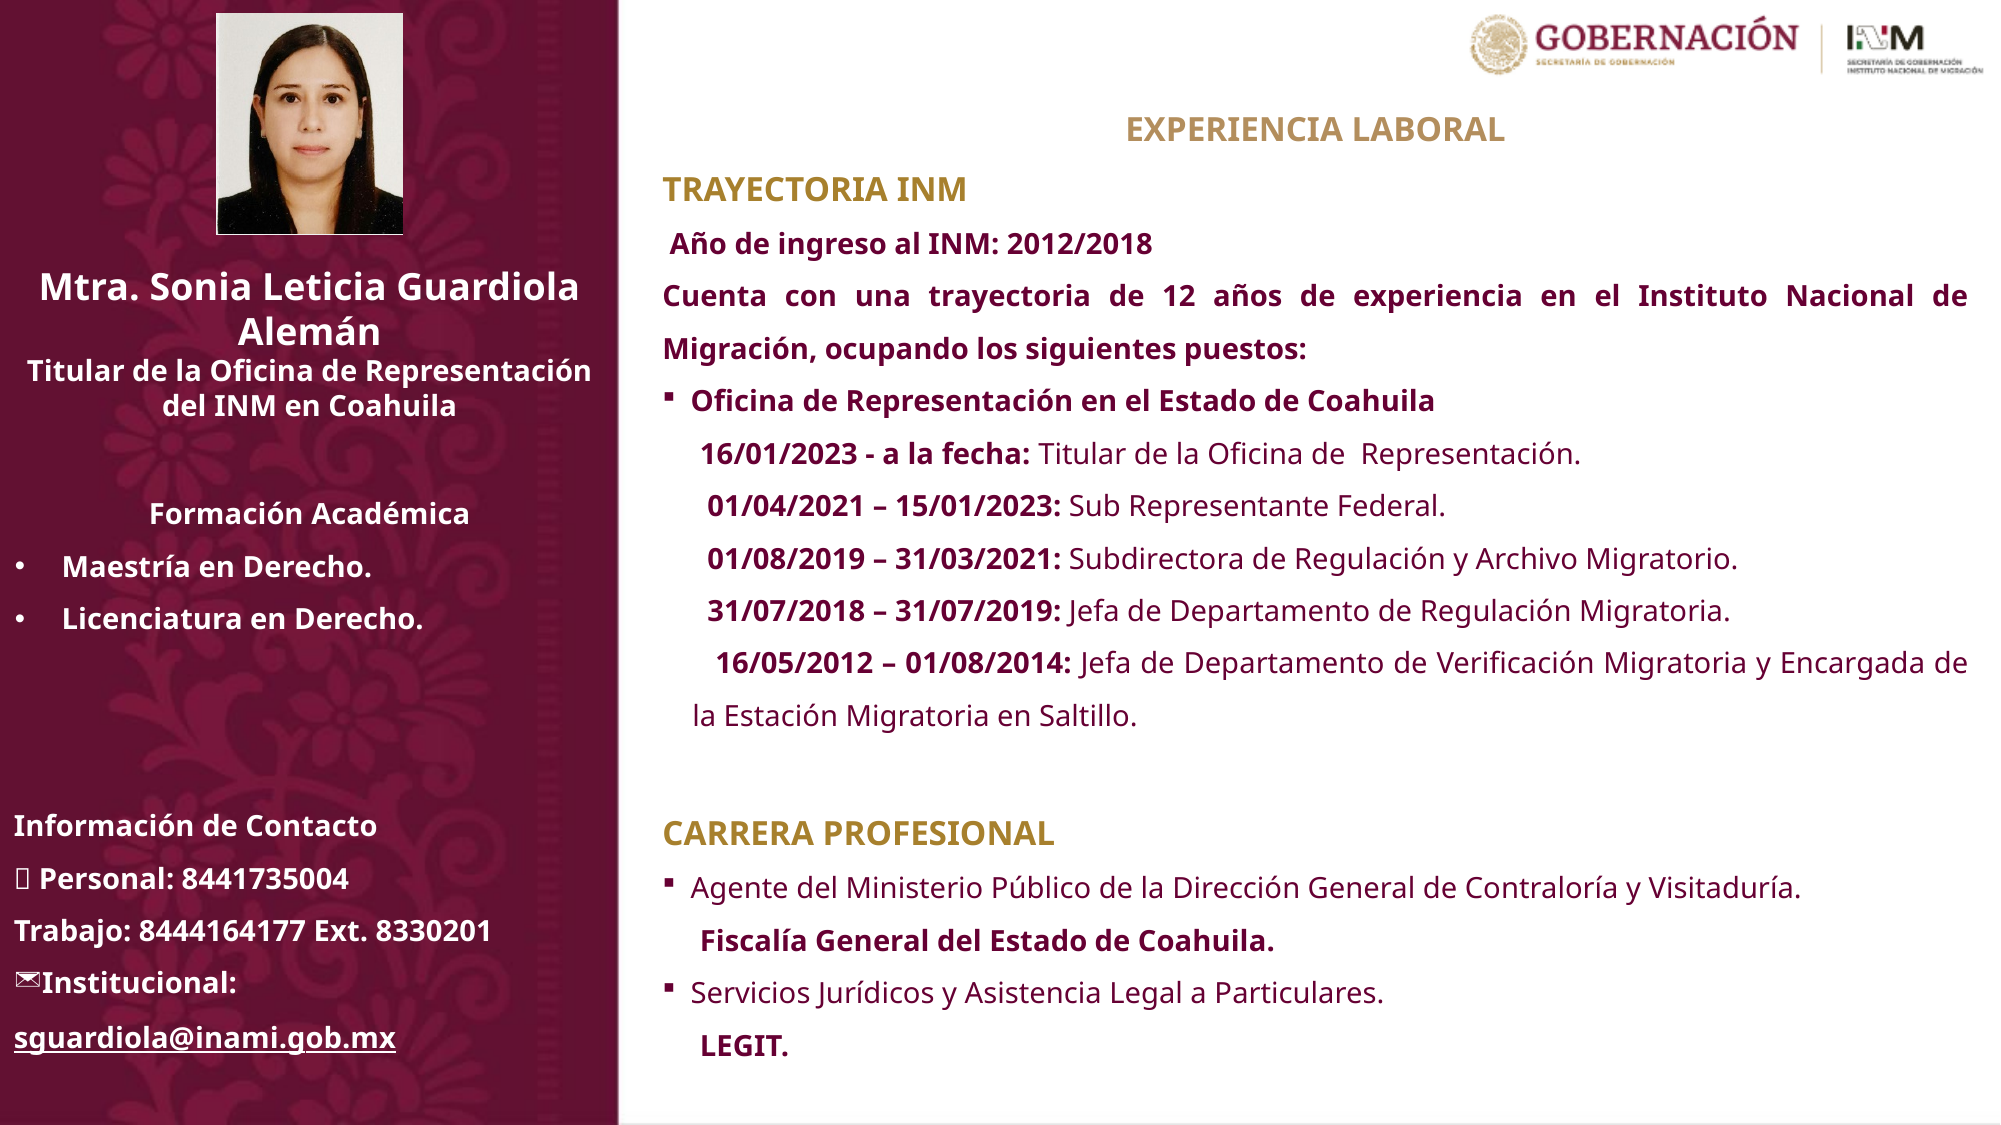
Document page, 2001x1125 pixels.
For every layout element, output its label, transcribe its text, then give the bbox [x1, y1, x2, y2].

text_box Mtra. Sonia Leticia Guardiola Alemán Titular de la Oficina de Representación del INM en Coahuila [0, 255, 620, 430]
text_box EXPERIENCIA LABORAL TRAYECTORIA INM Año de ingreso al INM: 2012/2018 Cuenta con una trayectoria de 12 años de experiencia en el Instituto Nacional de Migración, ocupando los siguientes puestos: Oficina de Representación en el Estado de Coahuila 16/01/2023 - a la fecha: Titular de la Oficina de Representación. 01/04/2021 – 15/01/2023: Sub Representante Federal. 01/08/2019 – 31/03/2021: Subdirectora de Regulación y Archivo Migratorio. 31/07/2018 – 31/07/2019: Jefa de Departamento de Regulación Migratoria. 16/05/2012 – 01/08/2014: Jefa de Departamento de Verificación Migratoria y Encargada de la Estación Migratoria en Saltillo. CARRERA PROFESIONAL Agente del Ministerio Público de la Dirección General de Contraloría y Visitaduría. Fiscalía General del Estado de Coahuila. Servicios Jurídicos y Asistencia Legal a Particulares. LEGIT. [647, 80, 1985, 1070]
picture [0, 0, 2001, 1125]
text_box Formación Académica Maestría en Derecho. Licenciatura en Derecho. [0, 470, 620, 643]
text_box Información de Contacto  Personal: 8441735004 Trabajo: 8444164177 Ext. 8330201 Institucional: sguardiola@inami.gob.mx [0, 782, 619, 1120]
